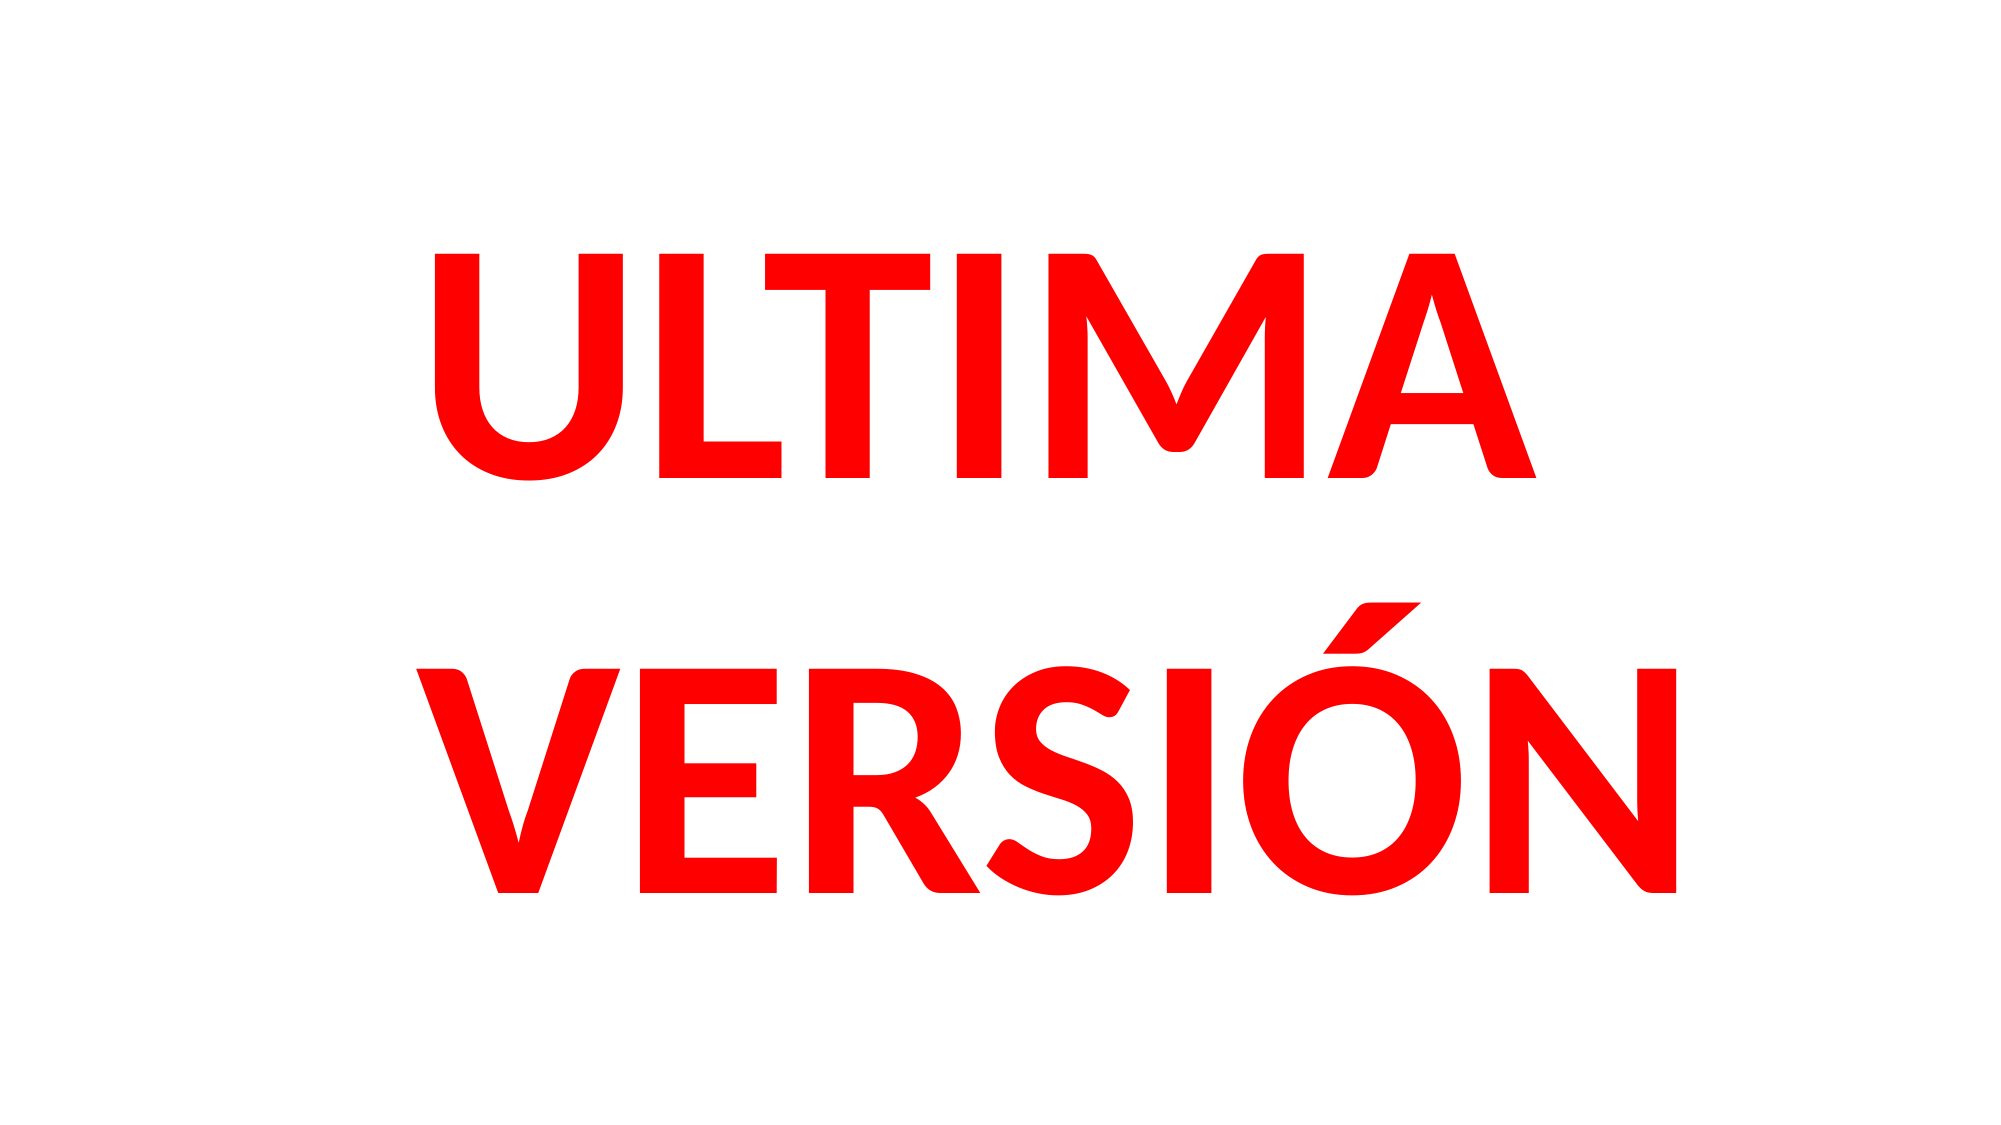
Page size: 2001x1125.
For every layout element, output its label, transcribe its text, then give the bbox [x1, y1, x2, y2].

text_box ULTIMA VERSIÓN [401, 125, 1713, 971]
